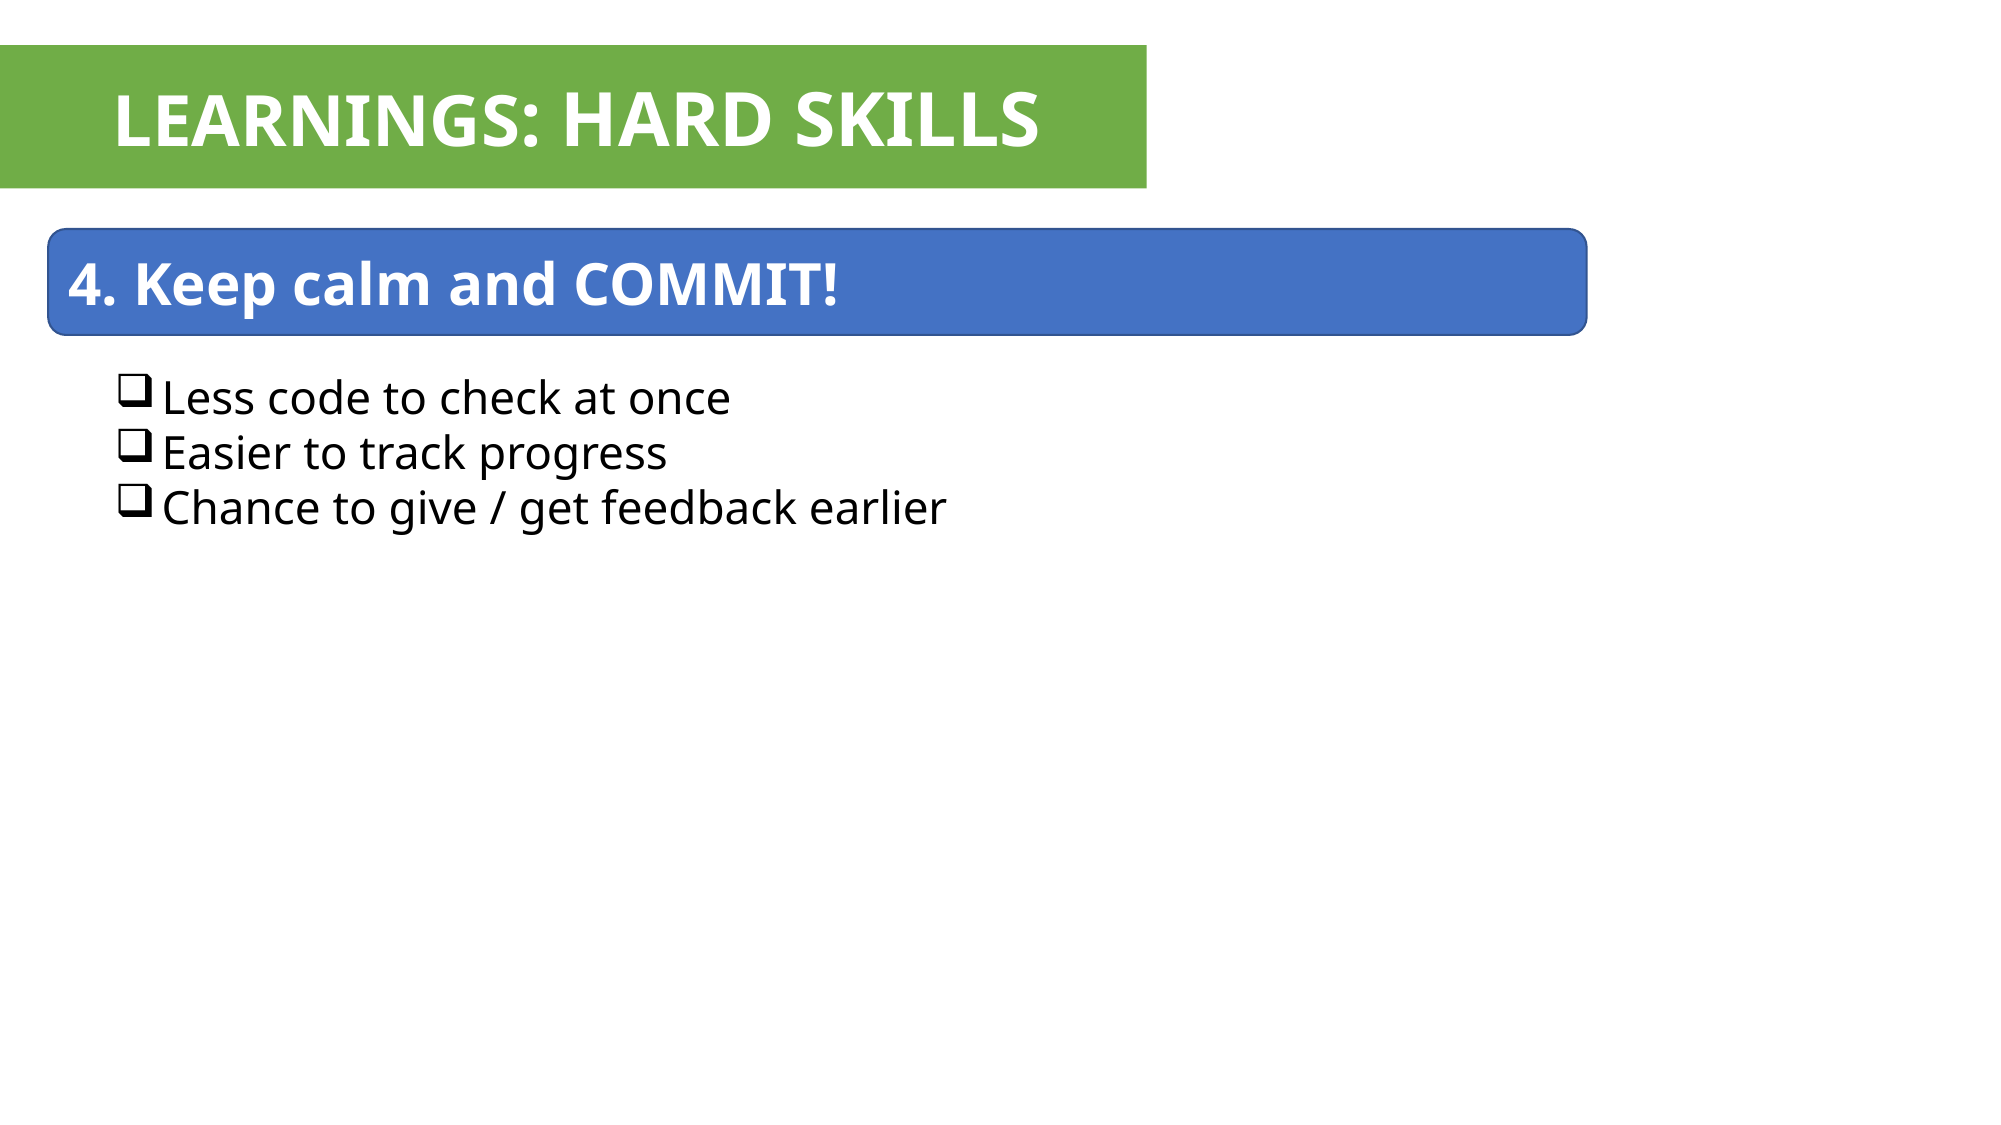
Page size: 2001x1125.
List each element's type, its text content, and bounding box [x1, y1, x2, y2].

text_box Less code to check at once Easier to track progress Chance to give / get feedback earlier [99, 361, 1820, 542]
text_box LEARNINGS: HARD SKILLS [0, 44, 1148, 189]
text_box 4. Keep calm and COMMIT! [47, 227, 1588, 336]
